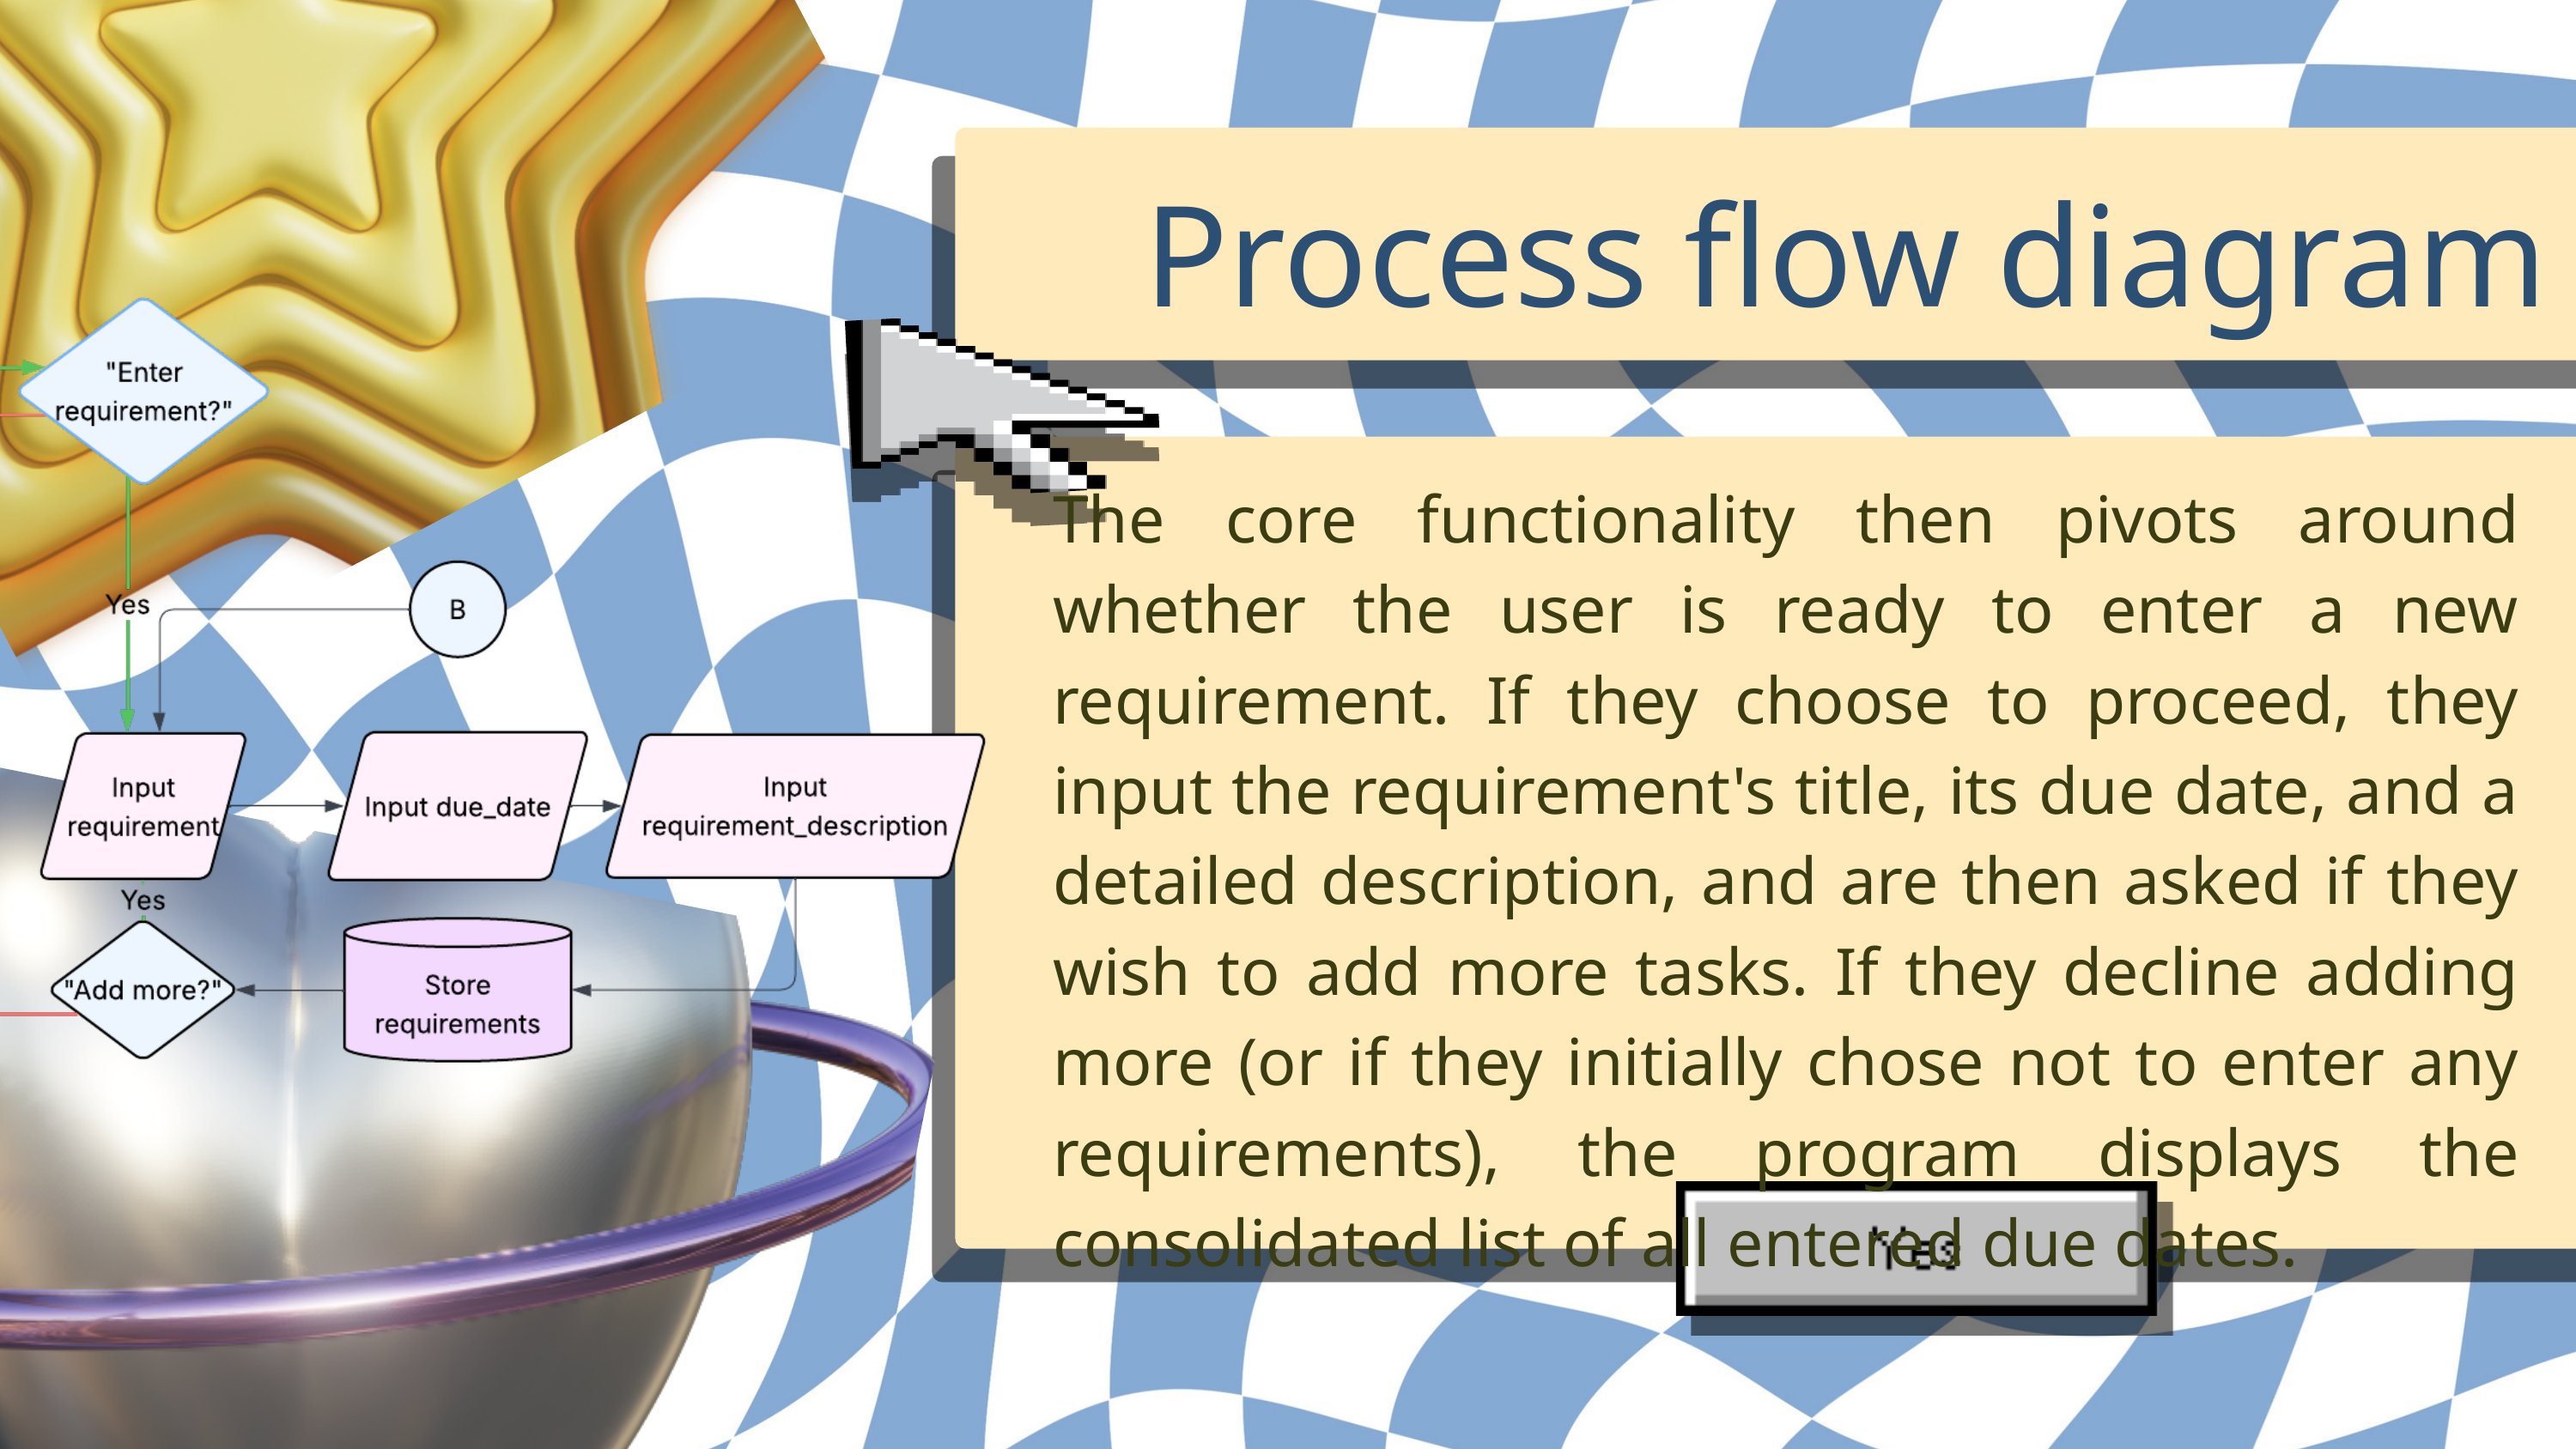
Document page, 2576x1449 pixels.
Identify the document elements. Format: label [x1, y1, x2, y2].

text_box [955, 127, 2576, 361]
text_box [857, 1137, 2576, 1449]
text_box [955, 436, 2576, 1249]
text_box [0, 244, 927, 1137]
text_box [1675, 1292, 2160, 1316]
text_box [0, 0, 924, 244]
text_box [932, 543, 2576, 1282]
text_box [796, 0, 2576, 244]
text_box [1167, 398, 2576, 433]
text_box [932, 155, 951, 304]
text_box [1167, 370, 2576, 389]
text_box [0, 1137, 920, 1449]
text_box [1691, 1292, 2175, 1336]
text_box [844, 305, 1163, 536]
